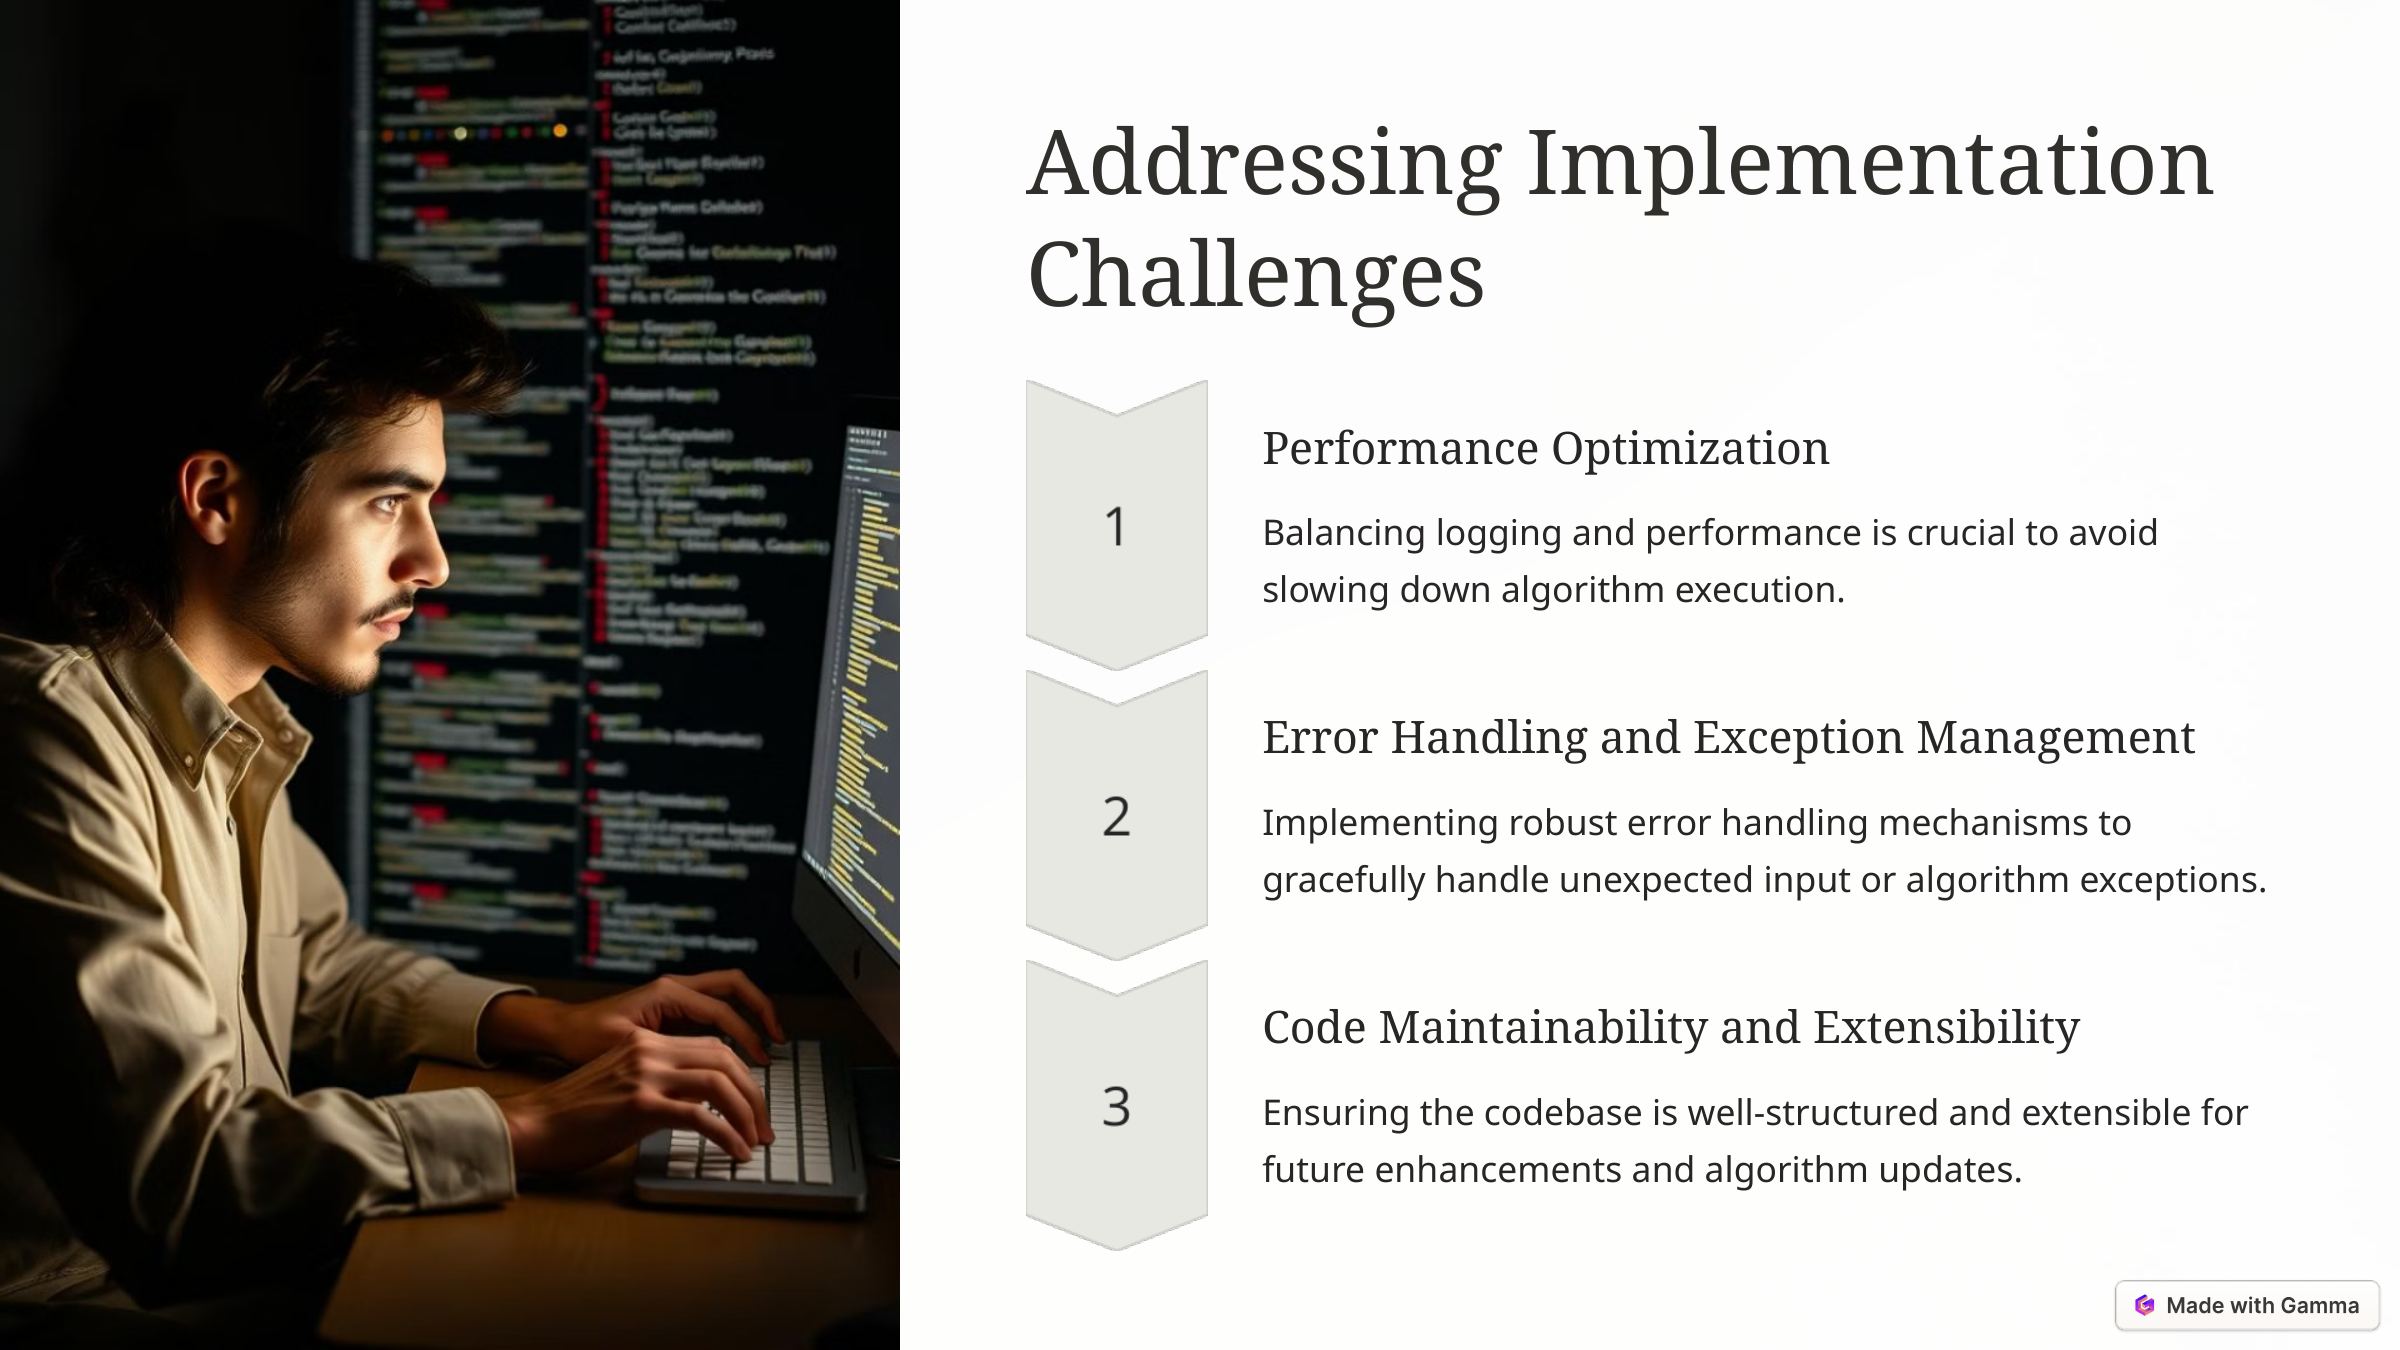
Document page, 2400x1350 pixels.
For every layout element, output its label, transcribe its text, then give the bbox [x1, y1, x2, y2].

text_box Ensuring the codebase is well-structured and extensible for future enhancements and algorithm updates. [1262, 1074, 2274, 1191]
text_box Error Handling and Exception Management [1262, 706, 2144, 764]
text_box Balancing logging and performance is crucial to avoid slowing down algorithm execution. [1262, 495, 2274, 611]
picture [2106, 1271, 2389, 1339]
picture [0, 0, 900, 1350]
picture [1026, 380, 1208, 1251]
text_box Addressing Implementation Challenges [1026, 99, 2274, 327]
text_box Performance Optimization [1262, 416, 1796, 474]
text_box Code Maintainability and Extensibility [1262, 996, 2033, 1054]
text_box Implementing robust error handling mechanisms to gracefully handle unexpected input or algorithm exceptions. [1262, 785, 2274, 901]
